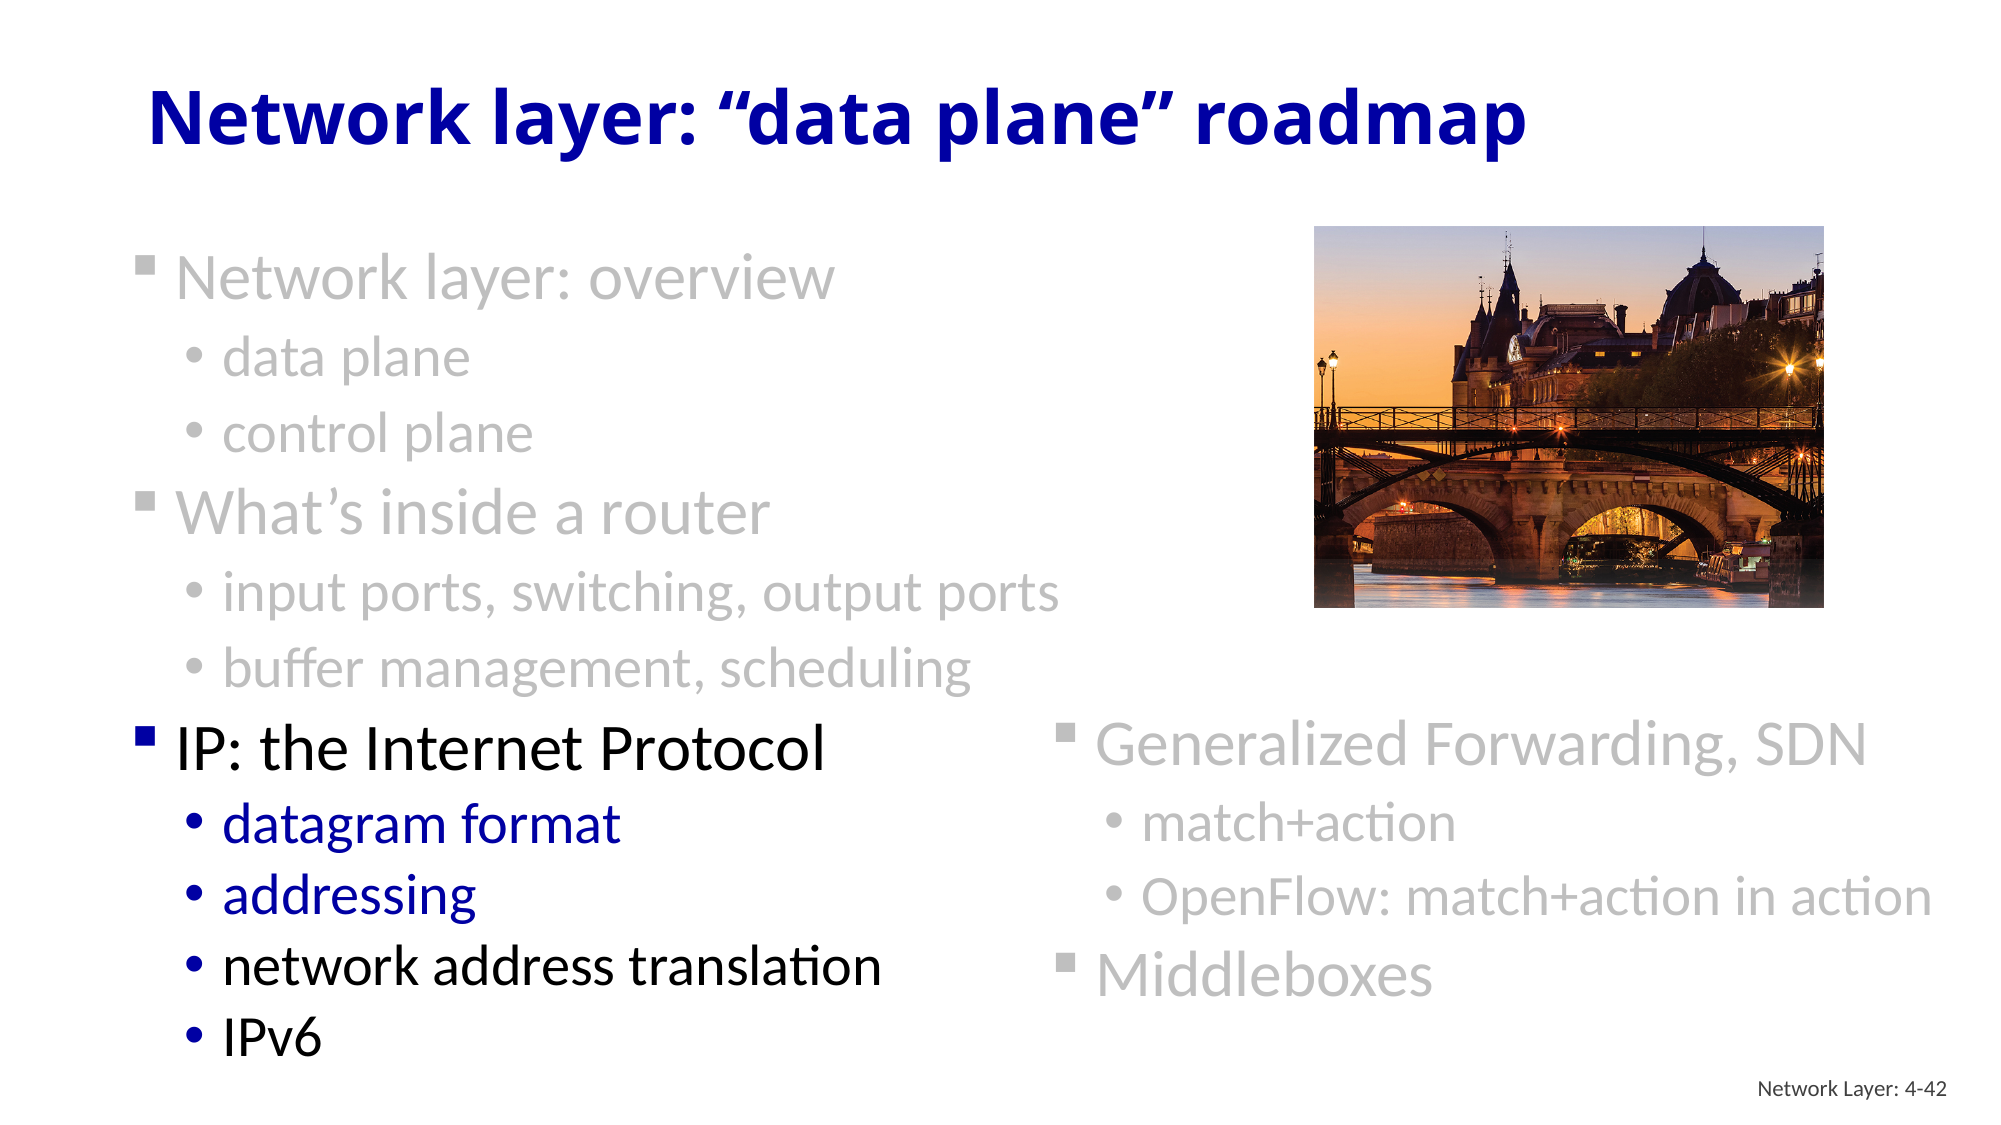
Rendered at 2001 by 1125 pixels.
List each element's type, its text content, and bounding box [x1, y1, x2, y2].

list Network layer: overview data plane control plane What’s inside a router input ports, switching, output ports buffer management, scheduling IP: the Internet Protocol datagram format addressing network address translation IPv6 [93, 234, 1180, 1087]
picture [1314, 226, 1824, 608]
slide_number Network Layer: 4-42 [1512, 1056, 1963, 1117]
text_box Generalized Forwarding, SDN match+action OpenFlow: match+action in action Middleboxes [1014, 701, 2000, 1020]
title Network layer: “data plane” roadmap [131, 47, 1856, 195]
